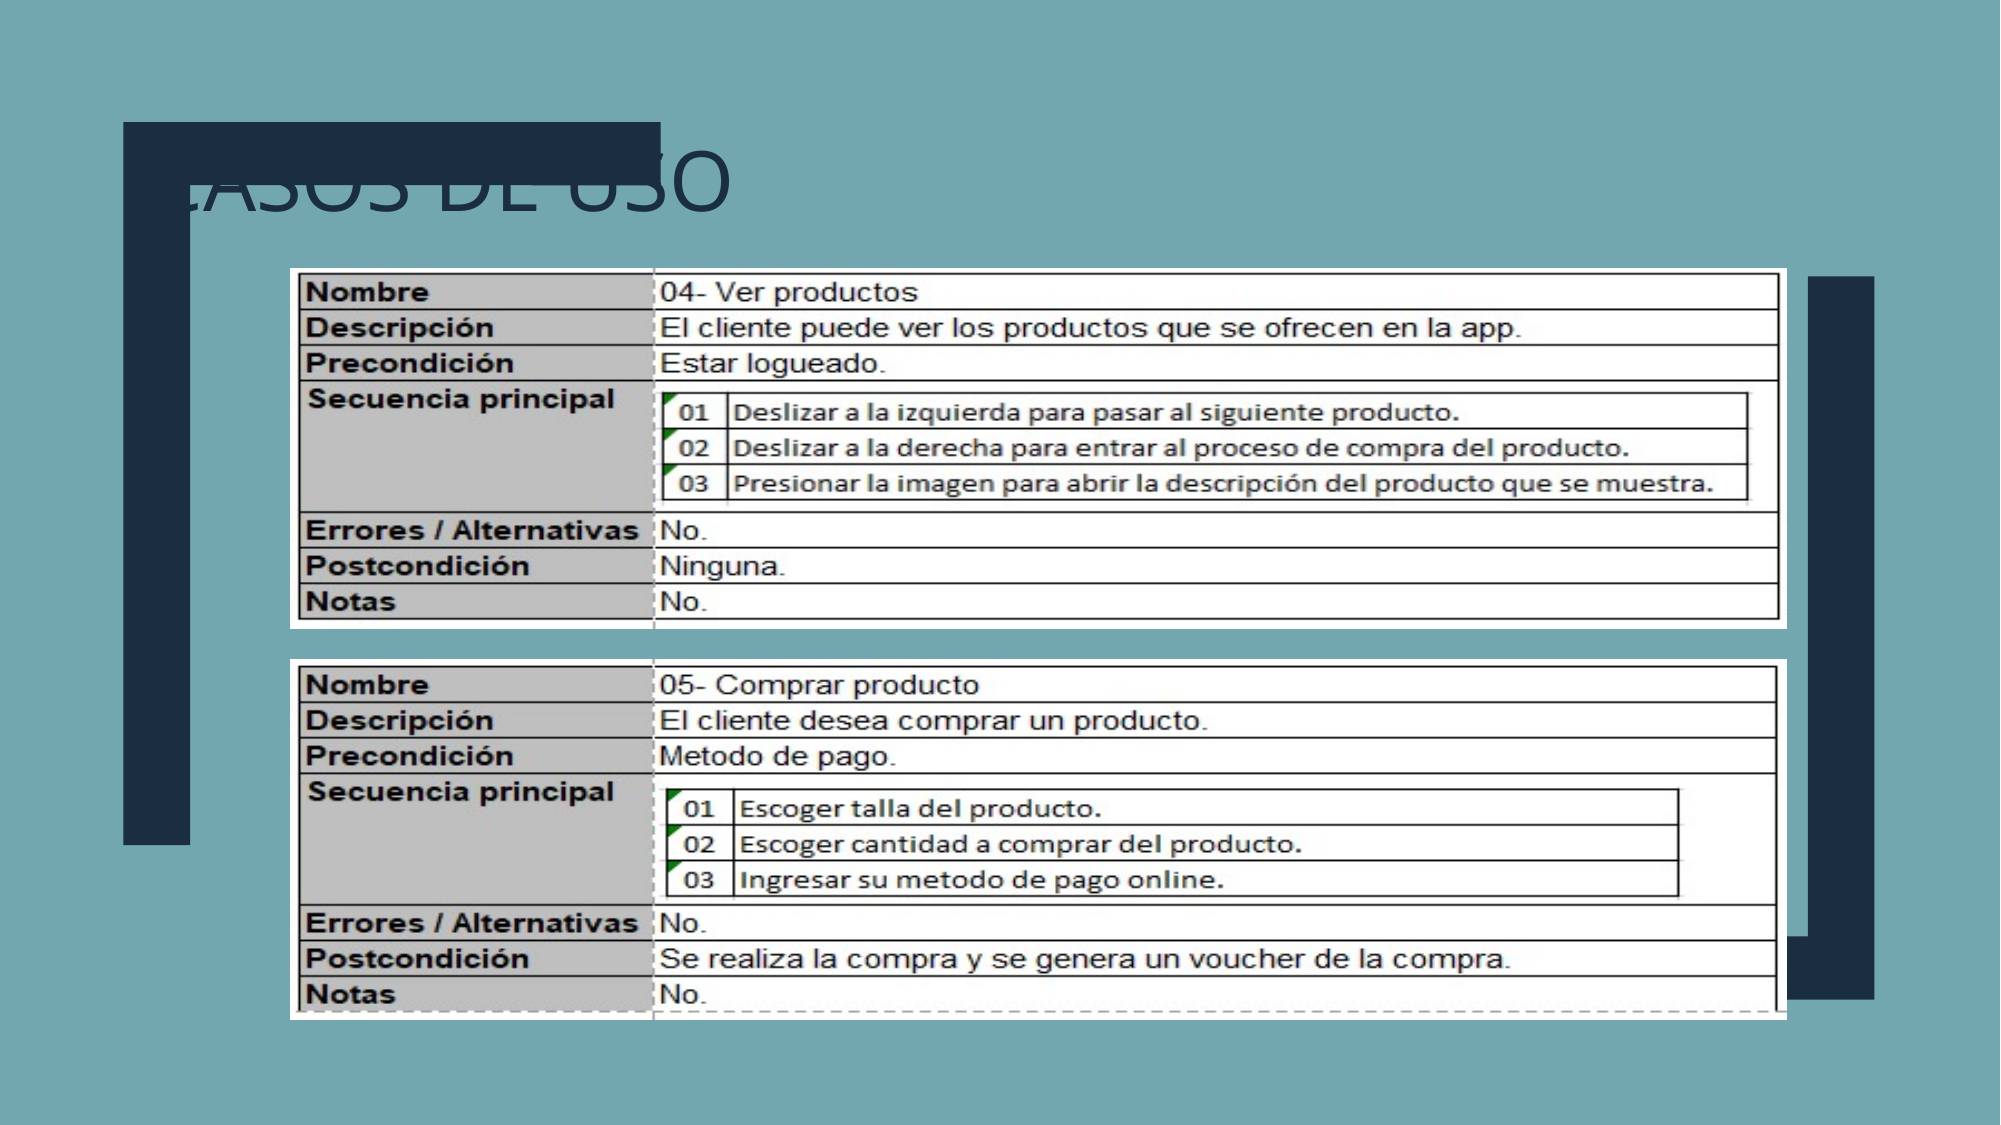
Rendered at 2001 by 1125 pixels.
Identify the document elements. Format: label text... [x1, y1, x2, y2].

title Casos de uso [0, 105, 1129, 237]
picture [290, 268, 1787, 629]
picture [290, 659, 1787, 1020]
